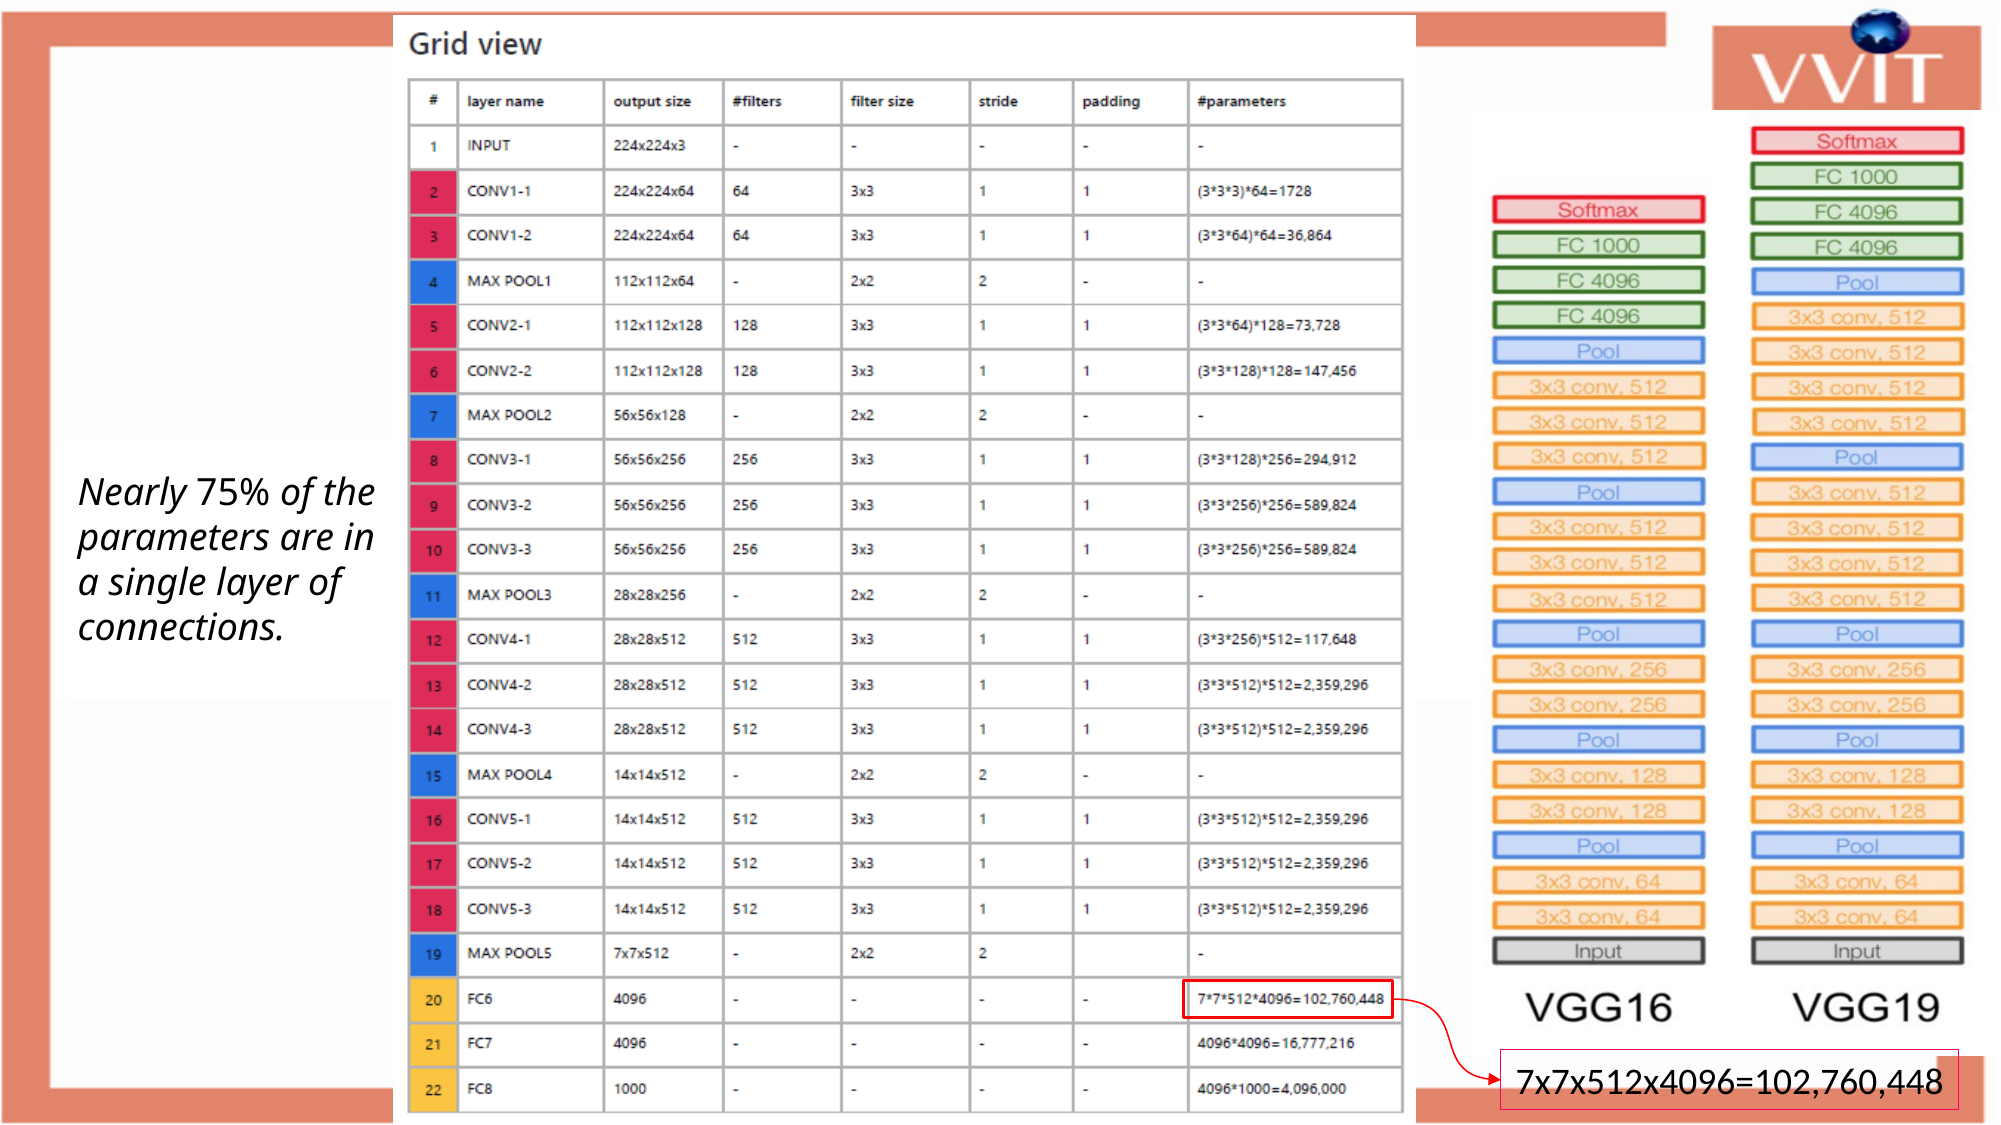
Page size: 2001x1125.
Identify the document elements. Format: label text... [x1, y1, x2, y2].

text_box 7x7x512x4096=102,760,448 [1500, 1065, 1959, 1110]
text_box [1392, 998, 1499, 1081]
picture [0, 0, 2001, 1125]
text_box Nearly 75% of the parameters are in a single layer of connections. [63, 460, 388, 656]
